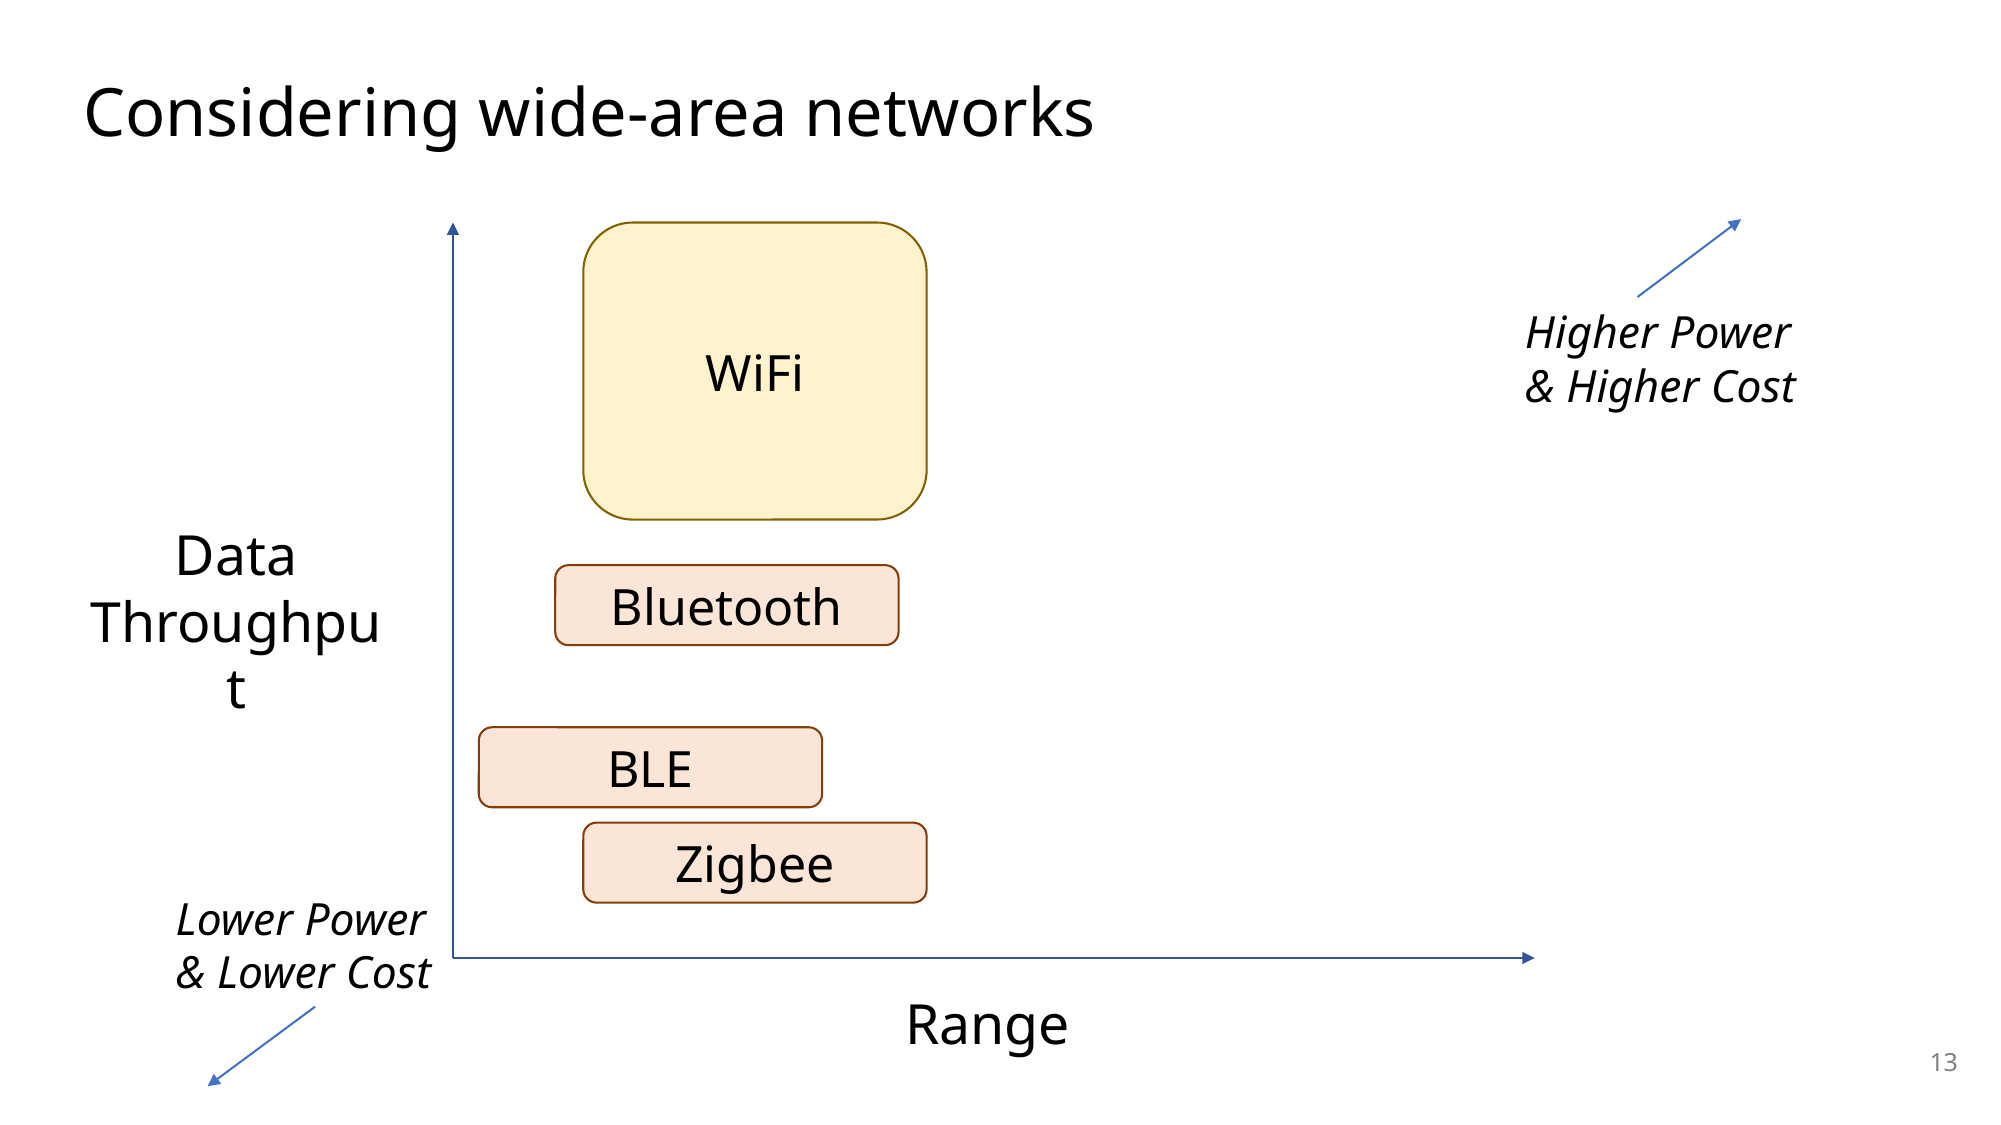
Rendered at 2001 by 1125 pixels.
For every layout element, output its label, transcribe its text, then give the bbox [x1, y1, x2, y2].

text_box Bluetooth [554, 564, 900, 647]
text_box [1637, 219, 1742, 297]
text_box Higher Power & Higher Cost [1510, 297, 1834, 419]
title Considering wide-area networks [68, 64, 1932, 190]
text_box Data Throughput [68, 512, 406, 728]
text_box BLE [477, 726, 824, 809]
slide_number 13 [1853, 1019, 1974, 1106]
text_box Lower Power & Lower Cost [160, 883, 466, 1006]
text_box Range [837, 982, 1139, 1064]
text_box WiFi [582, 221, 928, 521]
text_box Zigbee [582, 821, 928, 904]
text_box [207, 1006, 316, 1087]
